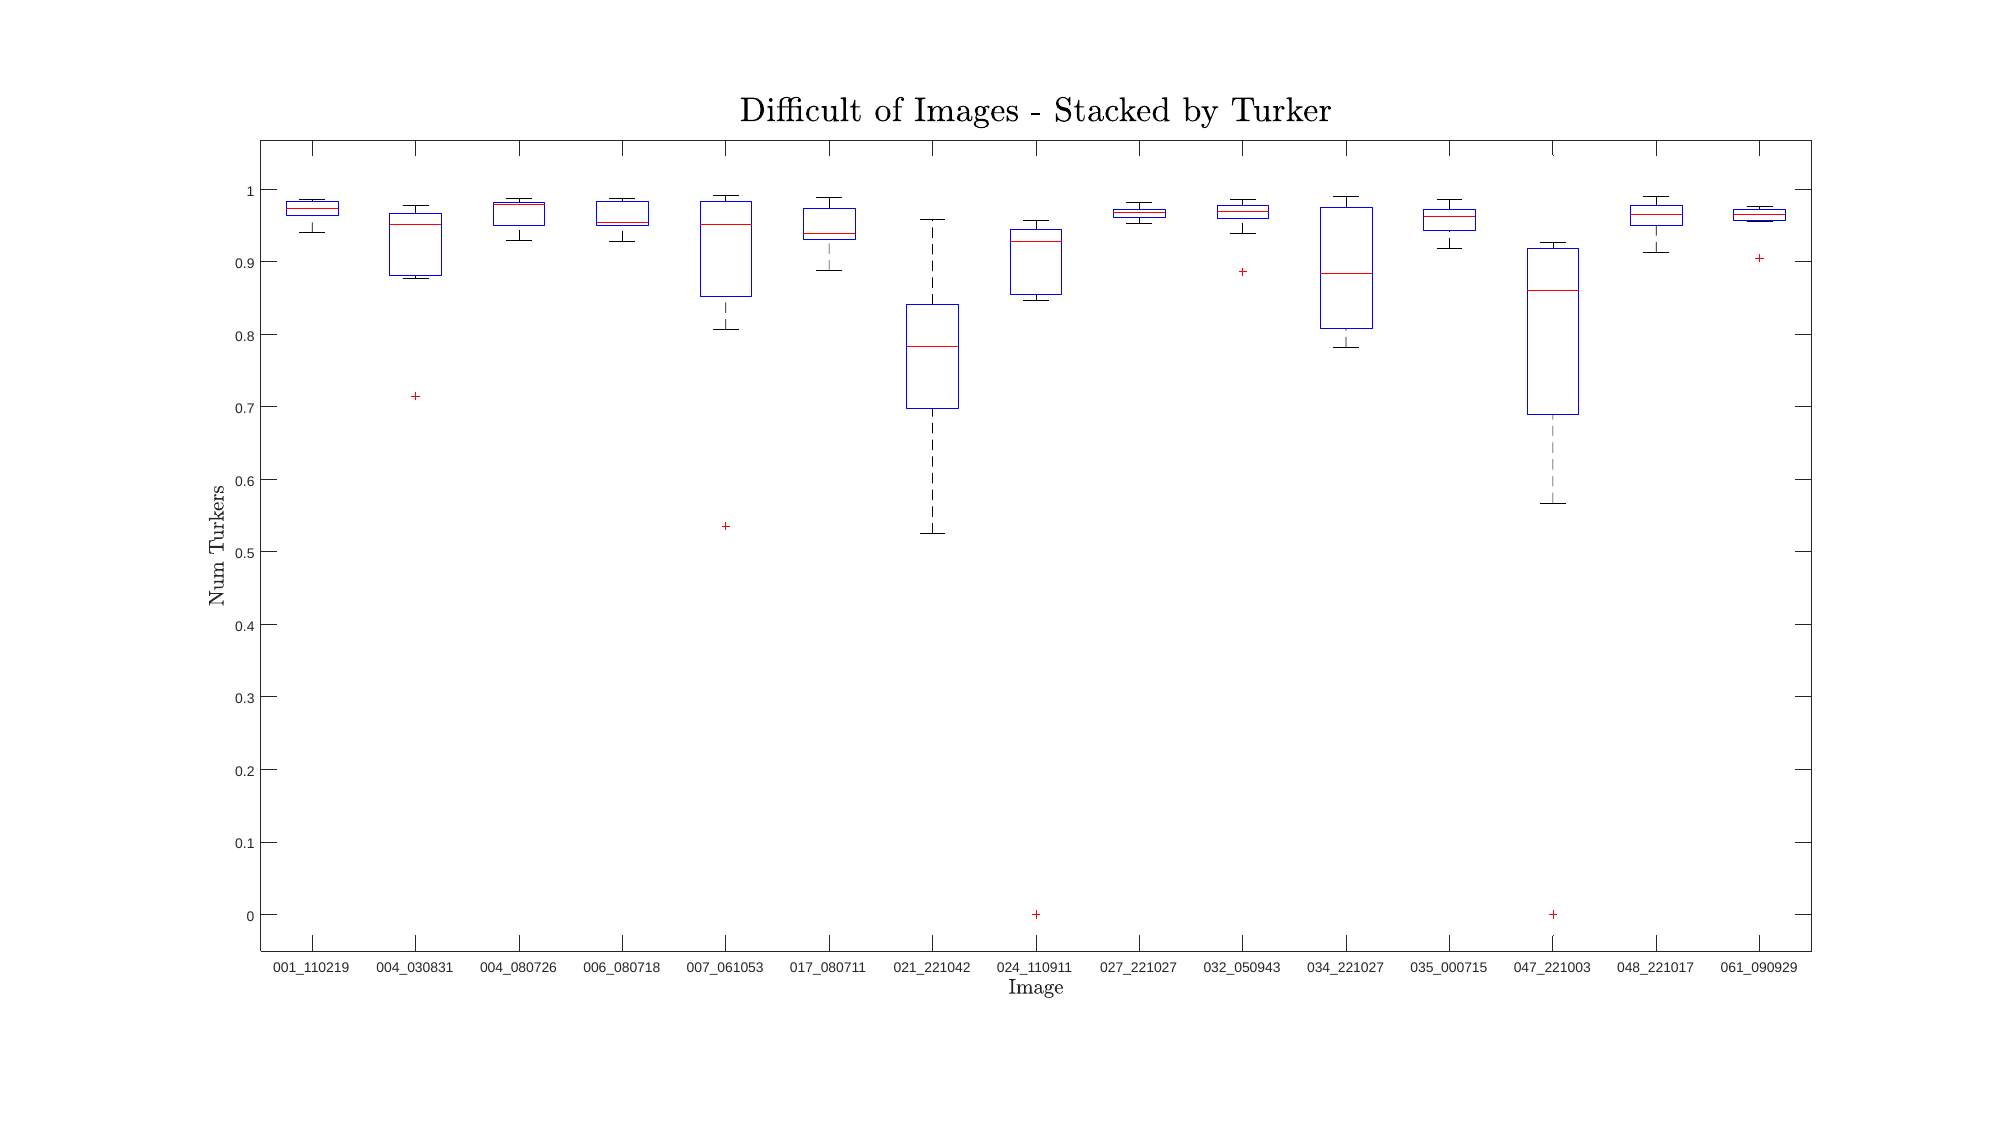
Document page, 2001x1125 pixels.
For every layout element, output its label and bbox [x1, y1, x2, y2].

picture [0, 65, 2000, 1060]
